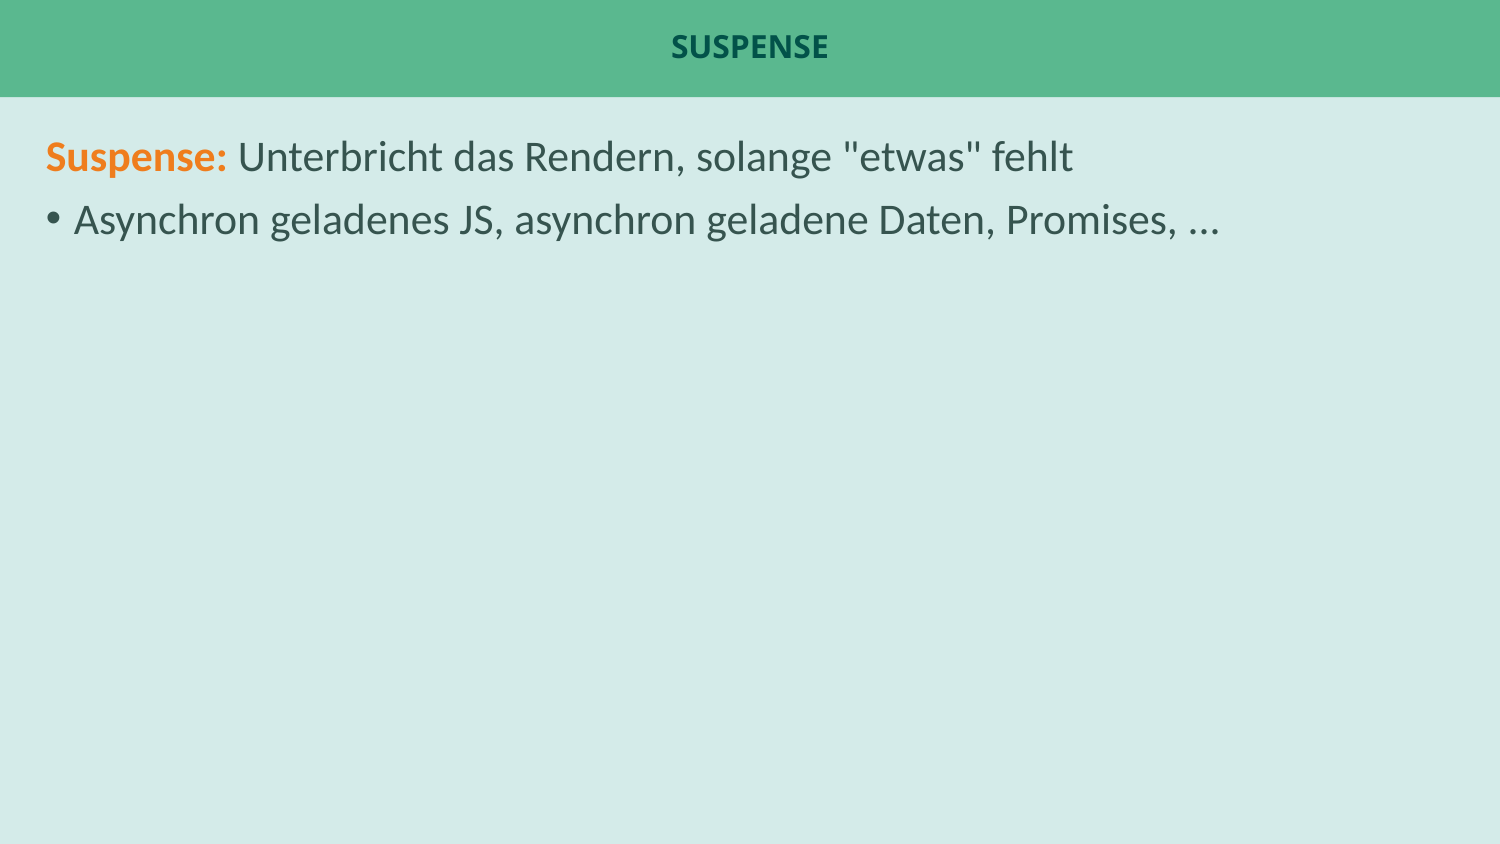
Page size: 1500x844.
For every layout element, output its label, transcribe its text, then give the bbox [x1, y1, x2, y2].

list Suspense: Unterbricht das Rendern, solange "etwas" fehlt Asynchron geladenes JS, asynchron geladene Daten, Promises, ... [30, 126, 1470, 782]
title suspense [0, 0, 1500, 98]
